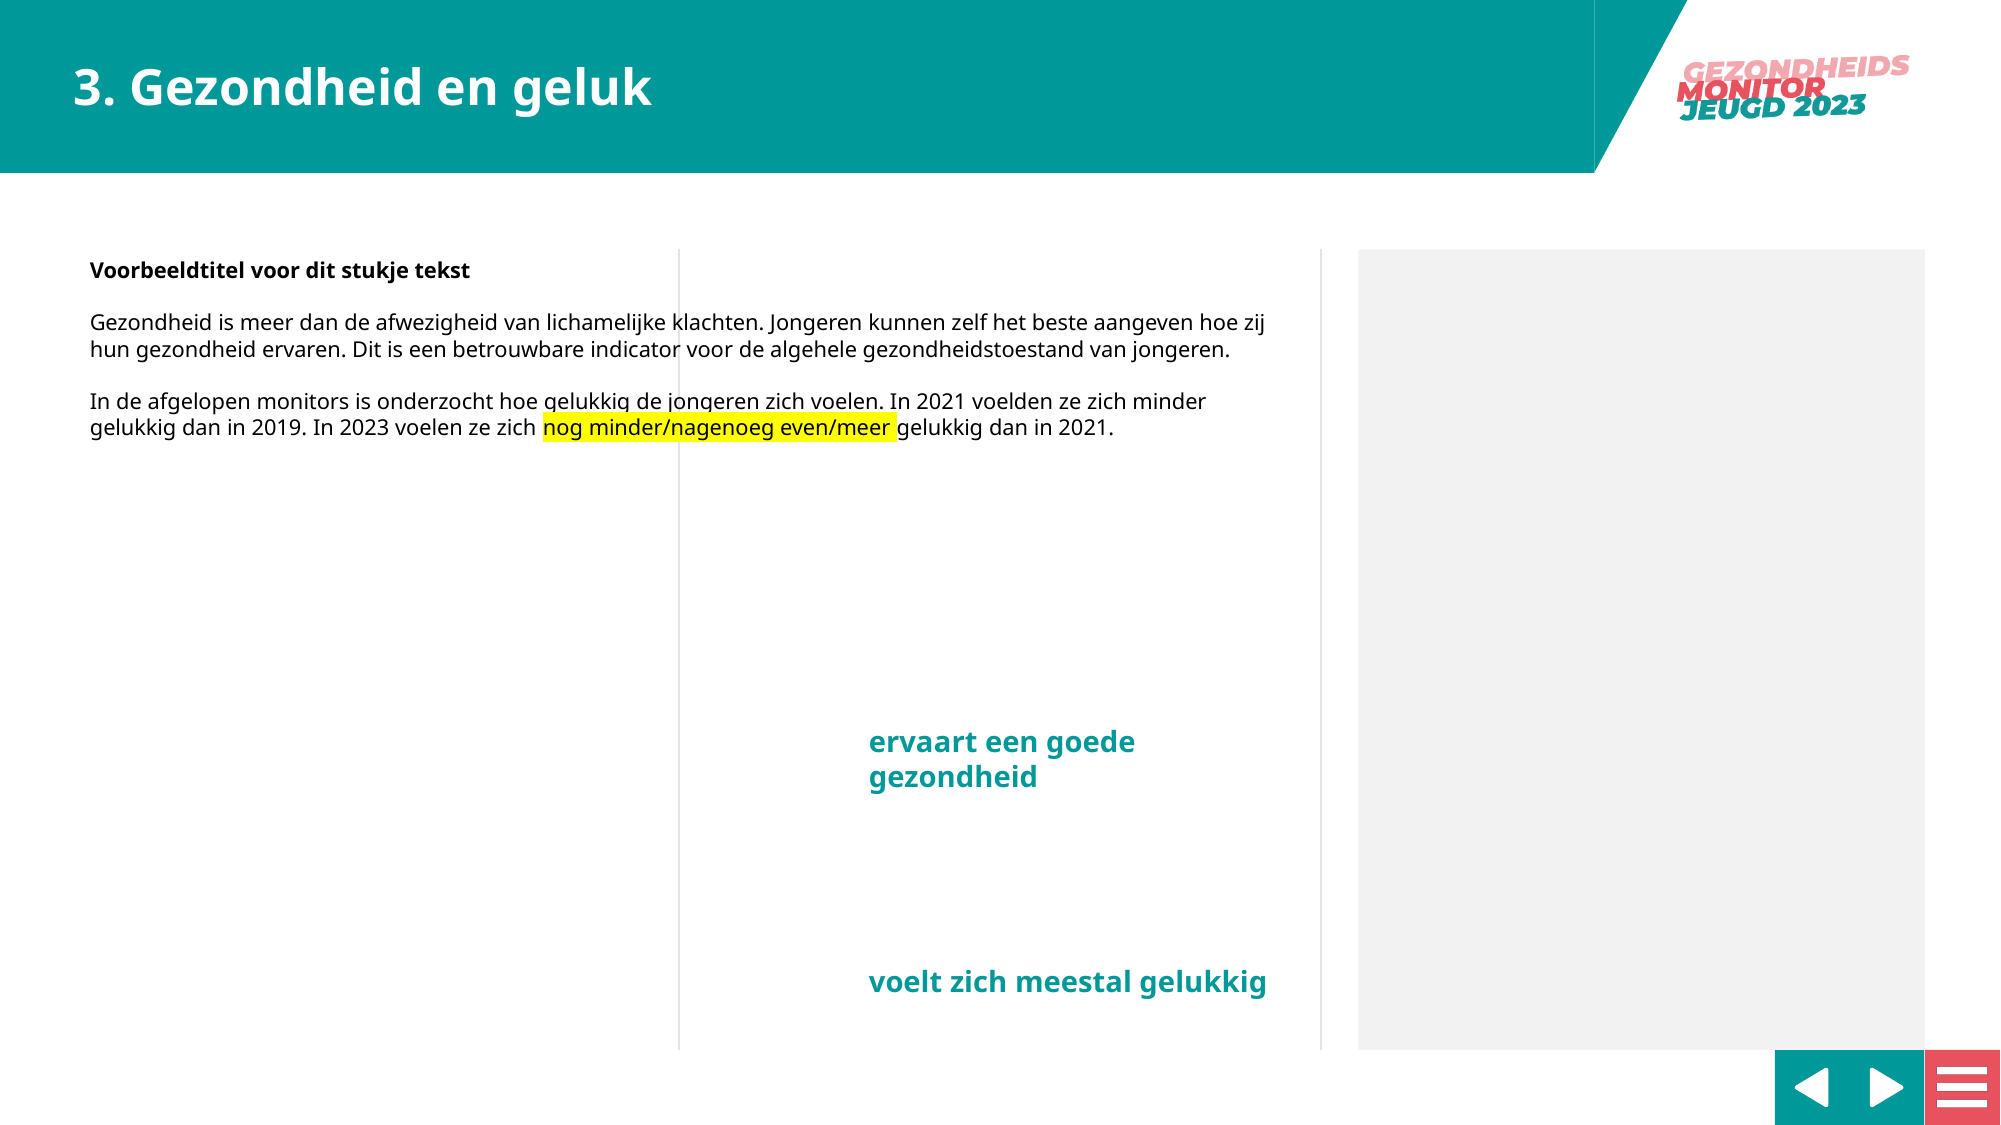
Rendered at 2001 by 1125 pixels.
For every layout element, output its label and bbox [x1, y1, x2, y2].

picture [1671, 35, 1925, 134]
picture [1929, 1054, 1995, 1120]
